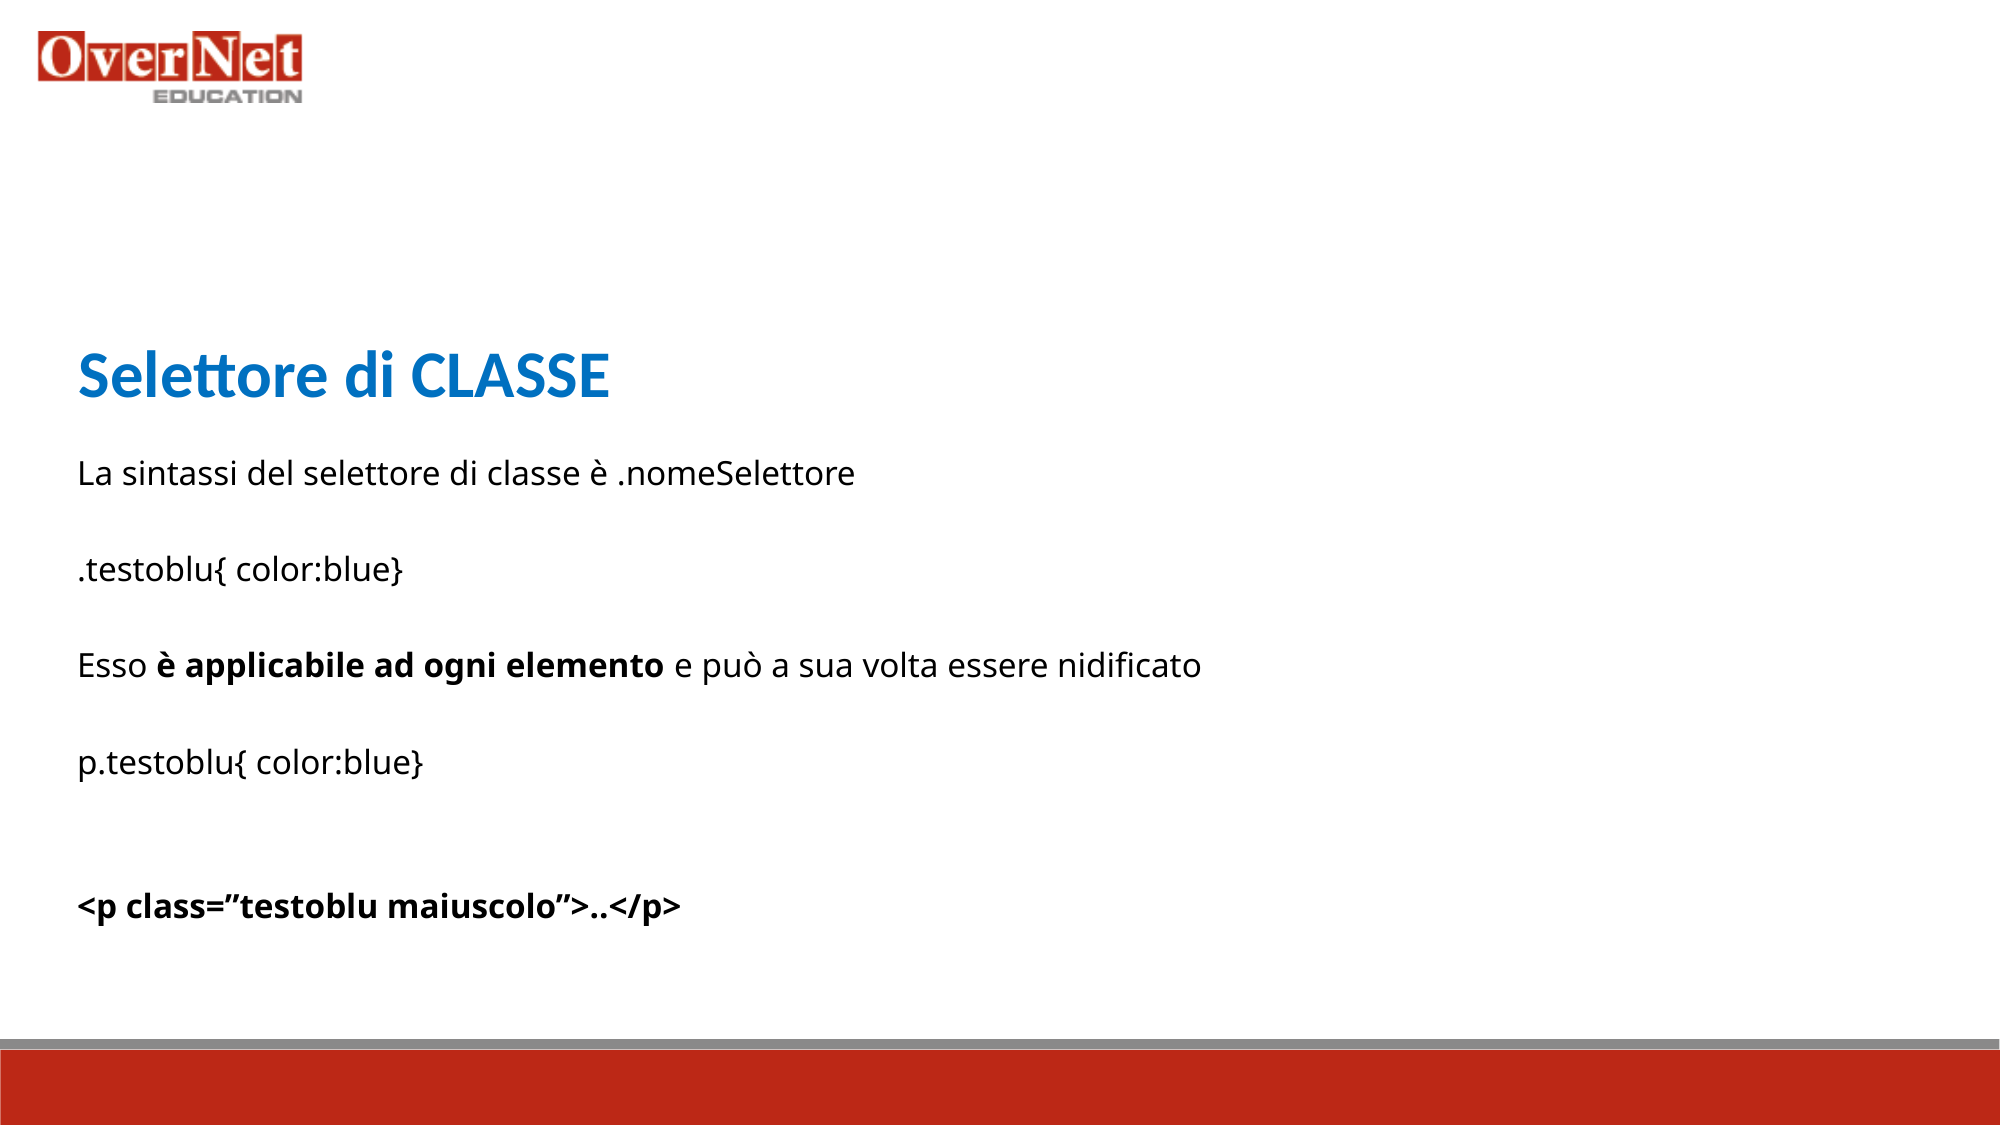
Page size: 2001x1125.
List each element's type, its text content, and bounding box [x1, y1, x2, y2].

picture [35, 31, 304, 103]
text_box La sintassi del selettore di classe è .nomeSelettore .testoblu{ color:blue} Esso è applicabile ad ogni elemento e può a sua volta essere nidificato p.testoblu{ color:blue} <p class=”testoblu maiuscolo”>..</p> [62, 444, 1436, 964]
text_box Selettore di CLASSE [63, 231, 808, 419]
